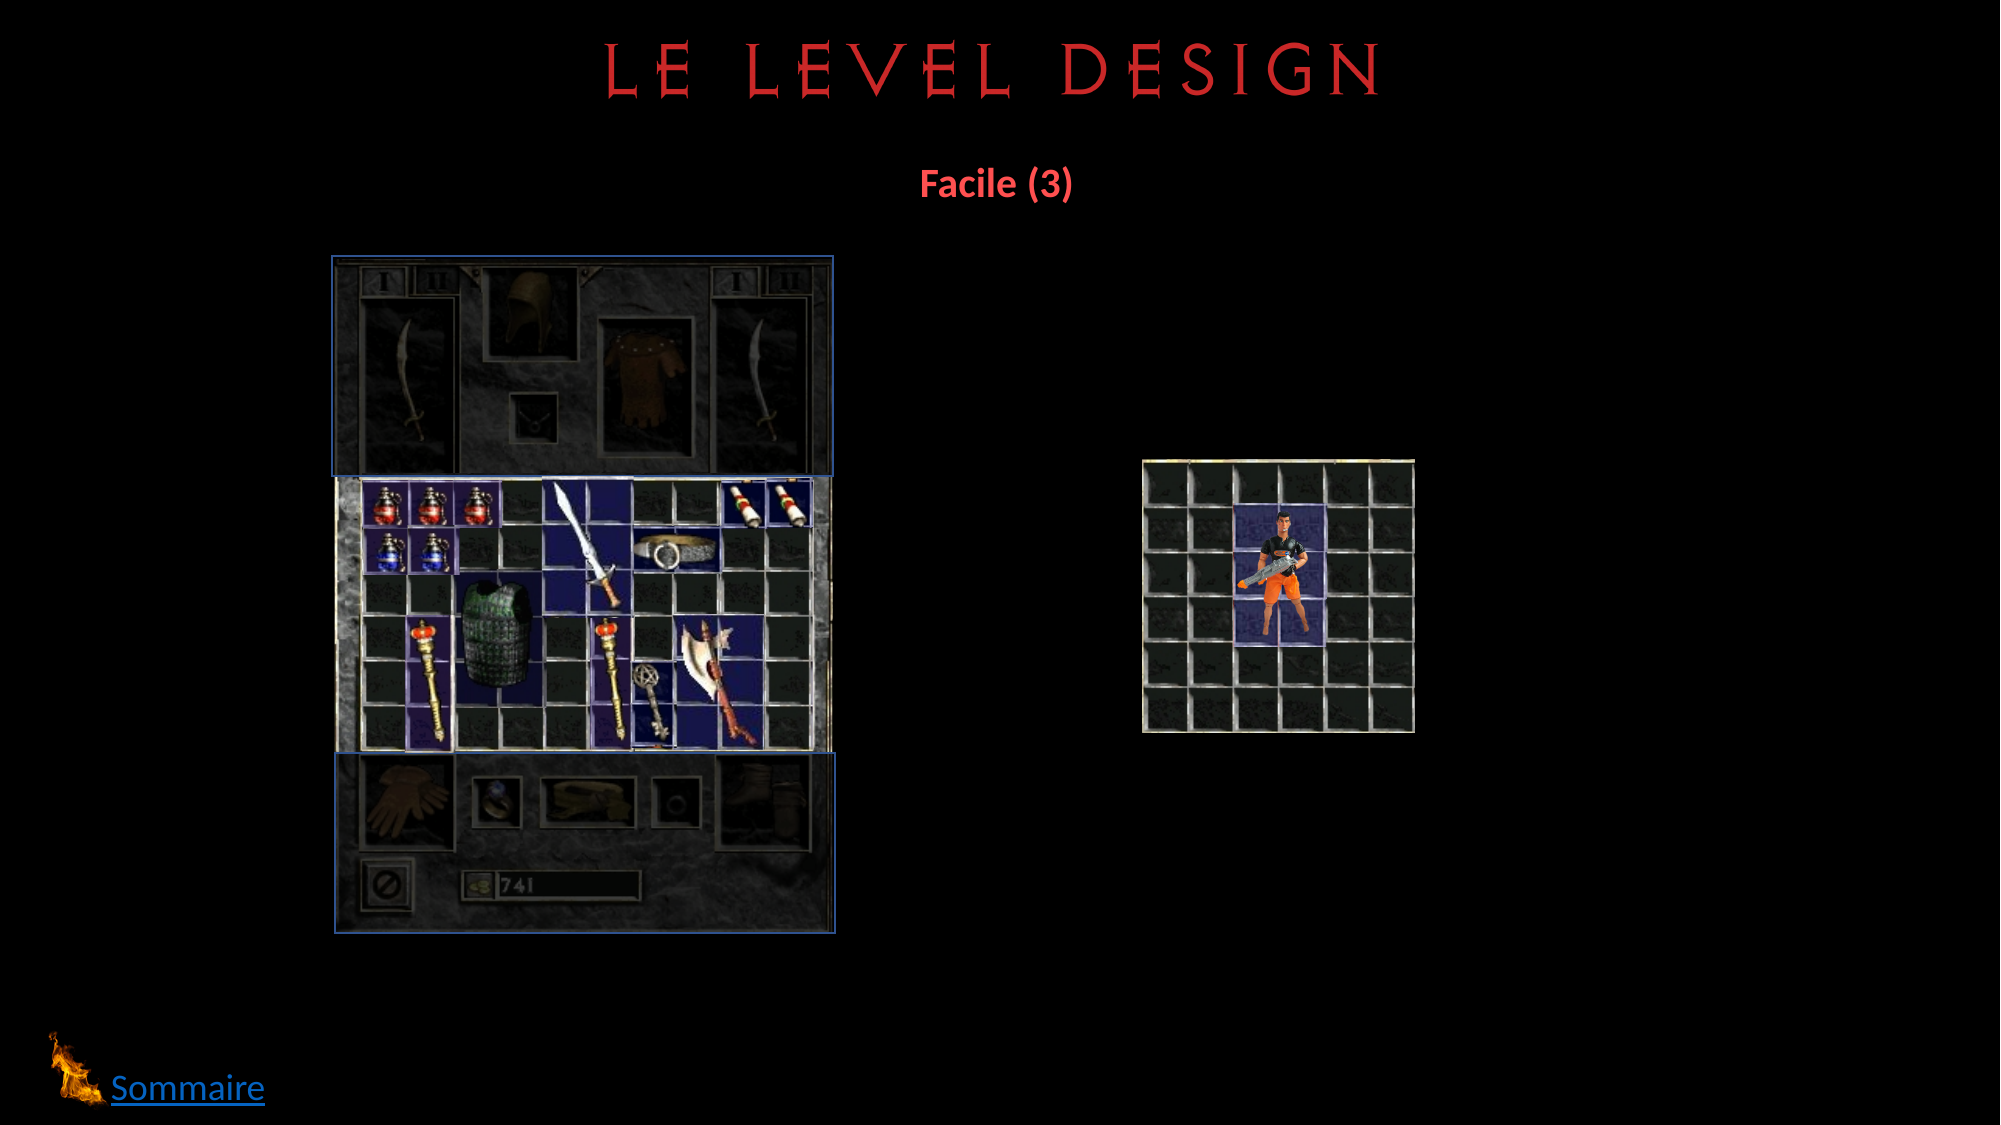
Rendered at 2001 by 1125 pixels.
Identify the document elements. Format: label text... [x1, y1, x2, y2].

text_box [334, 259, 833, 933]
picture [46, 1029, 131, 1115]
picture [1142, 459, 1415, 733]
text_box Facile (3) [812, 148, 1191, 214]
picture [362, 476, 814, 753]
text_box [332, 256, 833, 477]
picture [604, 39, 1396, 100]
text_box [1232, 503, 1328, 647]
text_box Sommaire [96, 1055, 281, 1116]
